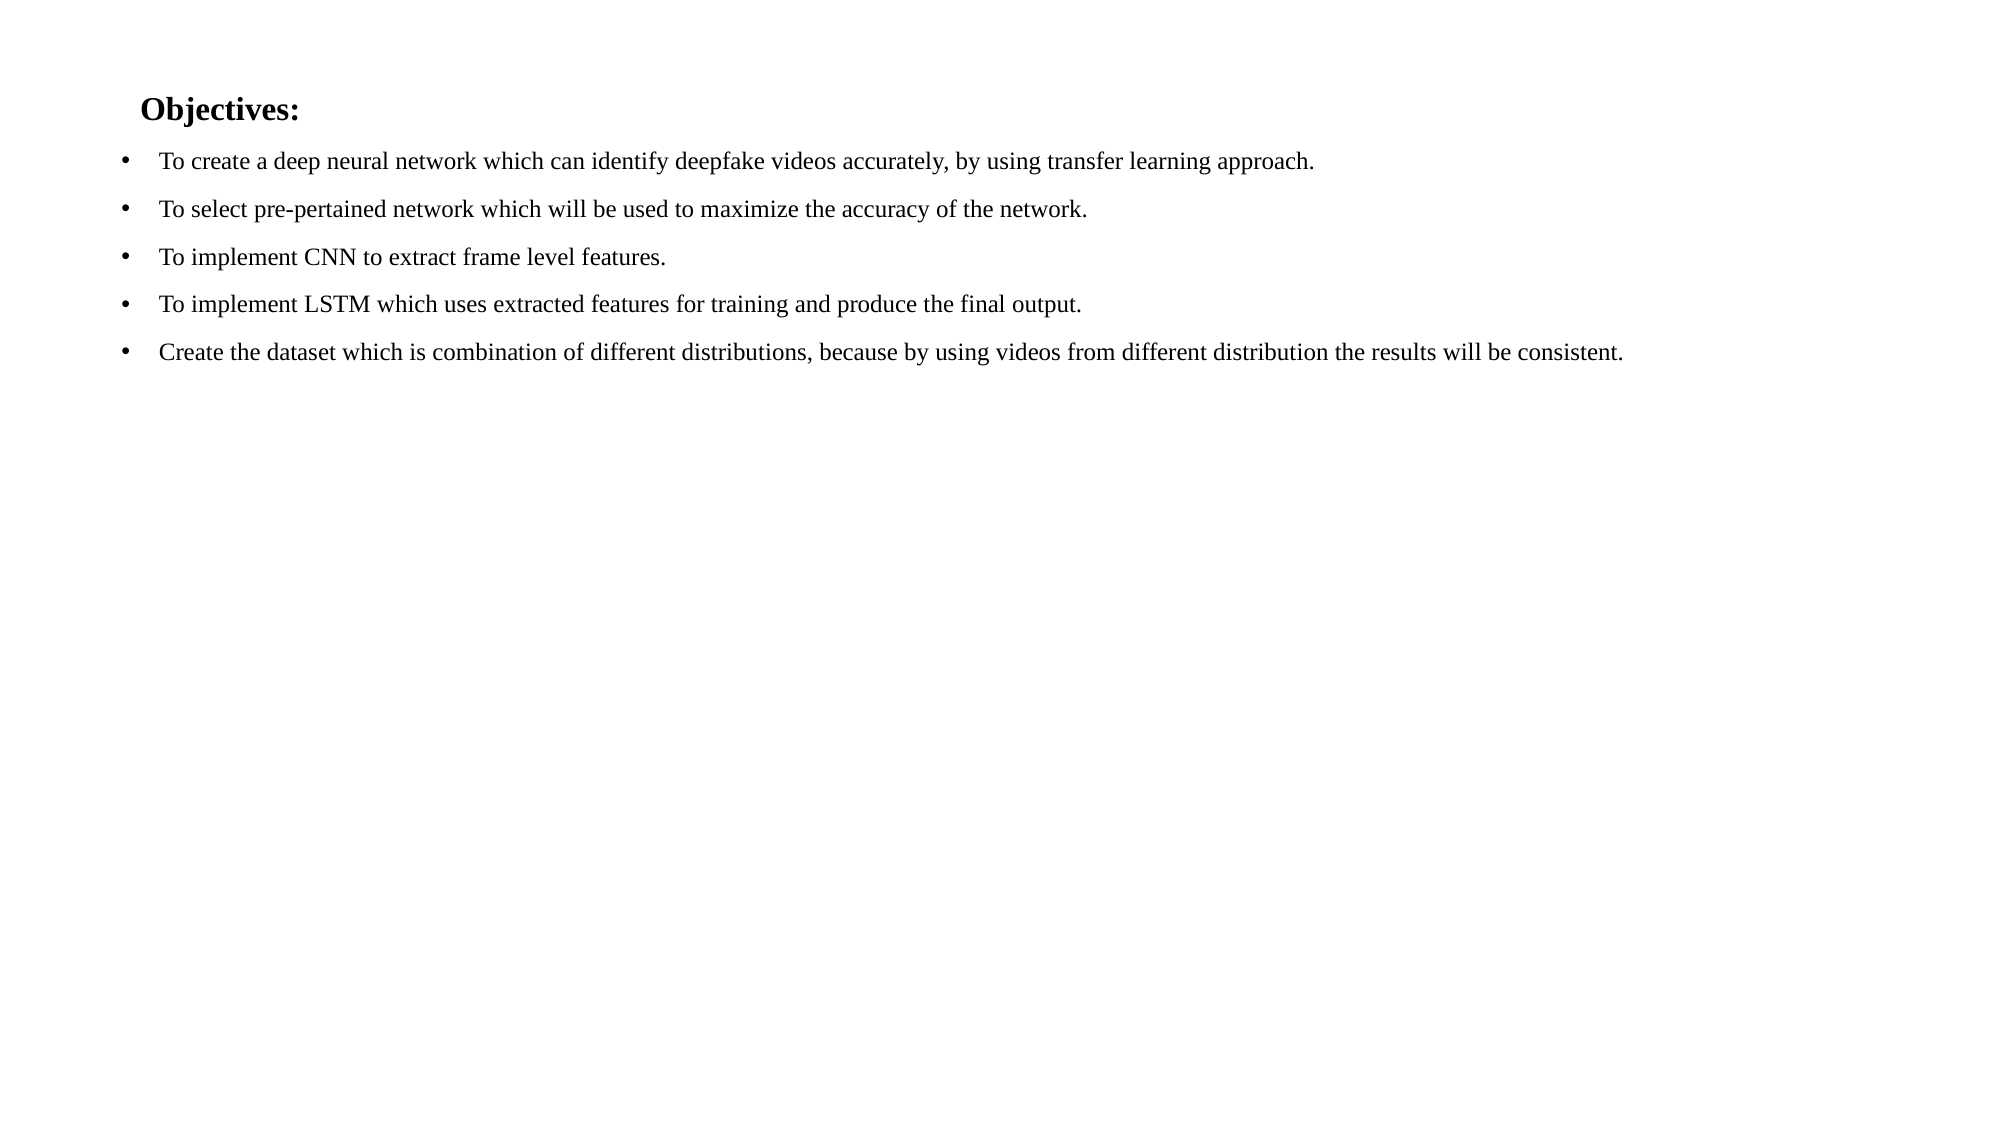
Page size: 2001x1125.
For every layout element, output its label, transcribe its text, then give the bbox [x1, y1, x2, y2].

text_box Objectives: To create a deep neural network which can identify deepfake videos accurately, by using transfer learning approach. To select pre-pertained network which will be used to maximize the accuracy of the network. To implement CNN to extract frame level features. To implement LSTM which uses extracted features for training and produce the final output. Create the dataset which is combination of different distributions, because by using videos from different distribution the results will be consistent. [106, 83, 1832, 798]
